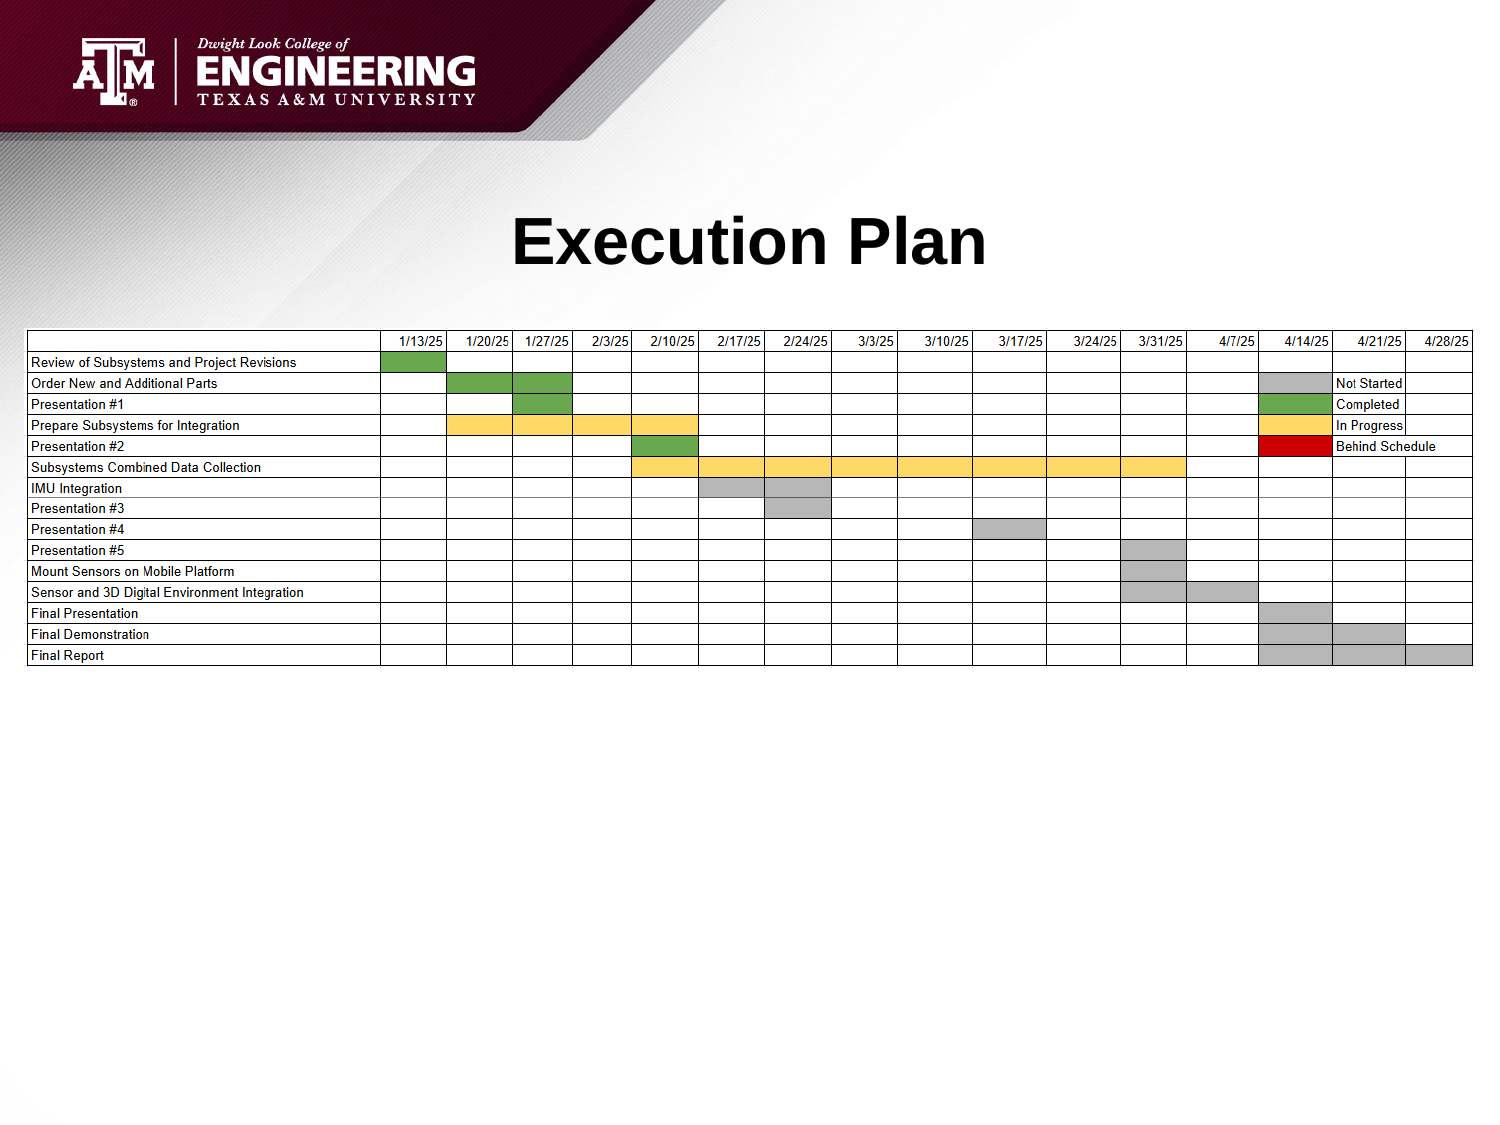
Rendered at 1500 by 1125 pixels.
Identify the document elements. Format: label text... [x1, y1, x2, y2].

title Execution Plan [75, 172, 1425, 304]
picture [0, 0, 1500, 1125]
